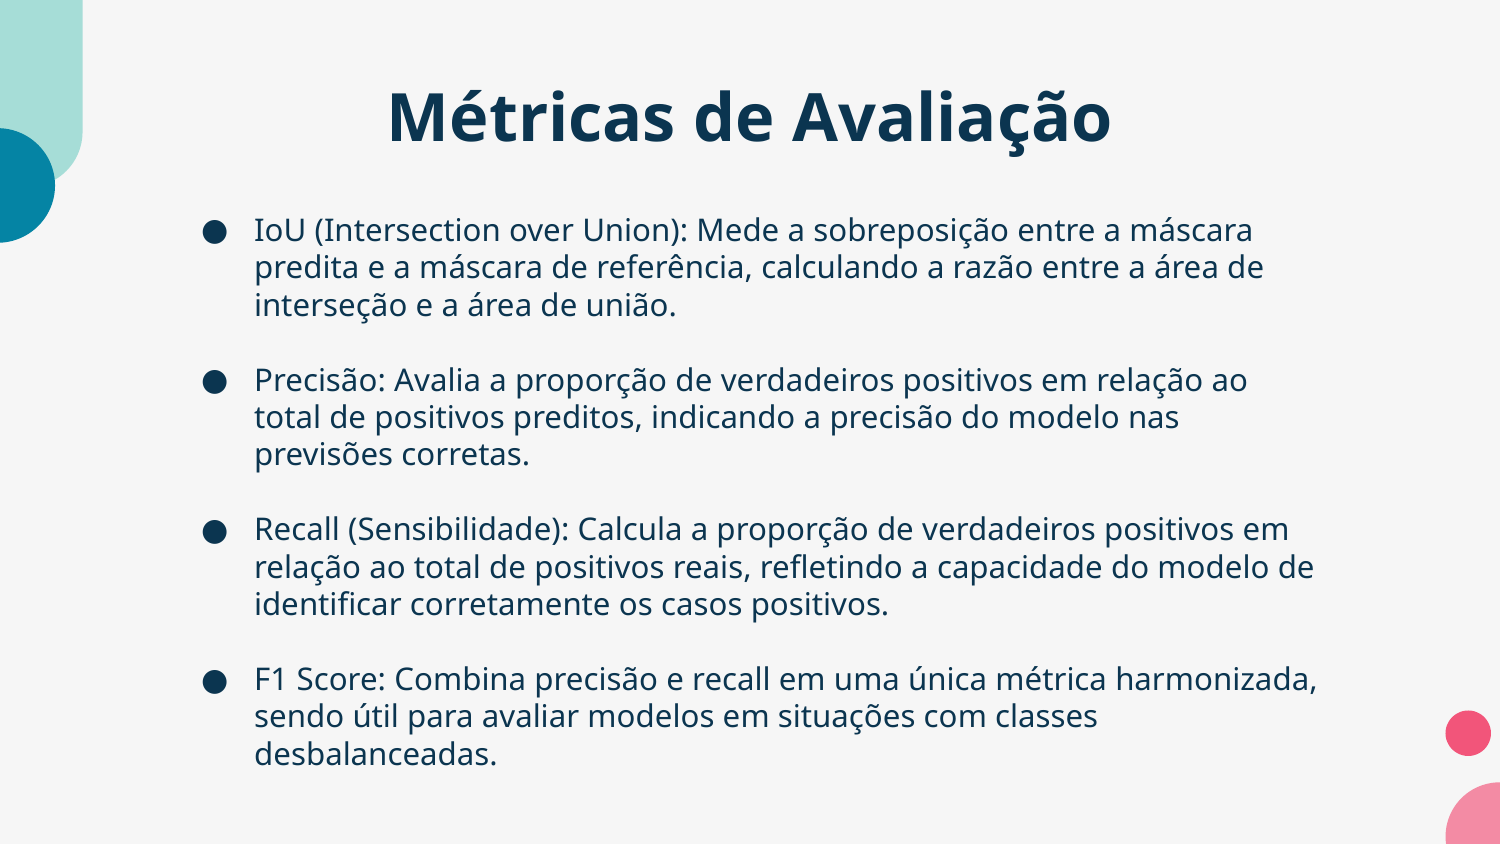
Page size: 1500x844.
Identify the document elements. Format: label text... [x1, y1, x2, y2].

text_box IoU (Intersection over Union): Mede a sobreposição entre a máscara predita e a máscara de referência, calculando a razão entre a área de interseção e a área de união. Precisão: Avalia a proporção de verdadeiros positivos em relação ao total de positivos preditos, indicando a precisão do modelo nas previsões corretas. Recall (Sensibilidade): Calcula a proporção de verdadeiros positivos em relação ao total de positivos reais, refletindo a capacidade do modelo de identificar corretamente os casos positivos. F1 Score: Combina precisão e recall em uma única métrica harmonizada, sendo útil para avaliar modelos em situações com classes desbalanceadas. [164, 194, 1336, 769]
title Métricas de Avaliação [118, 60, 1382, 155]
